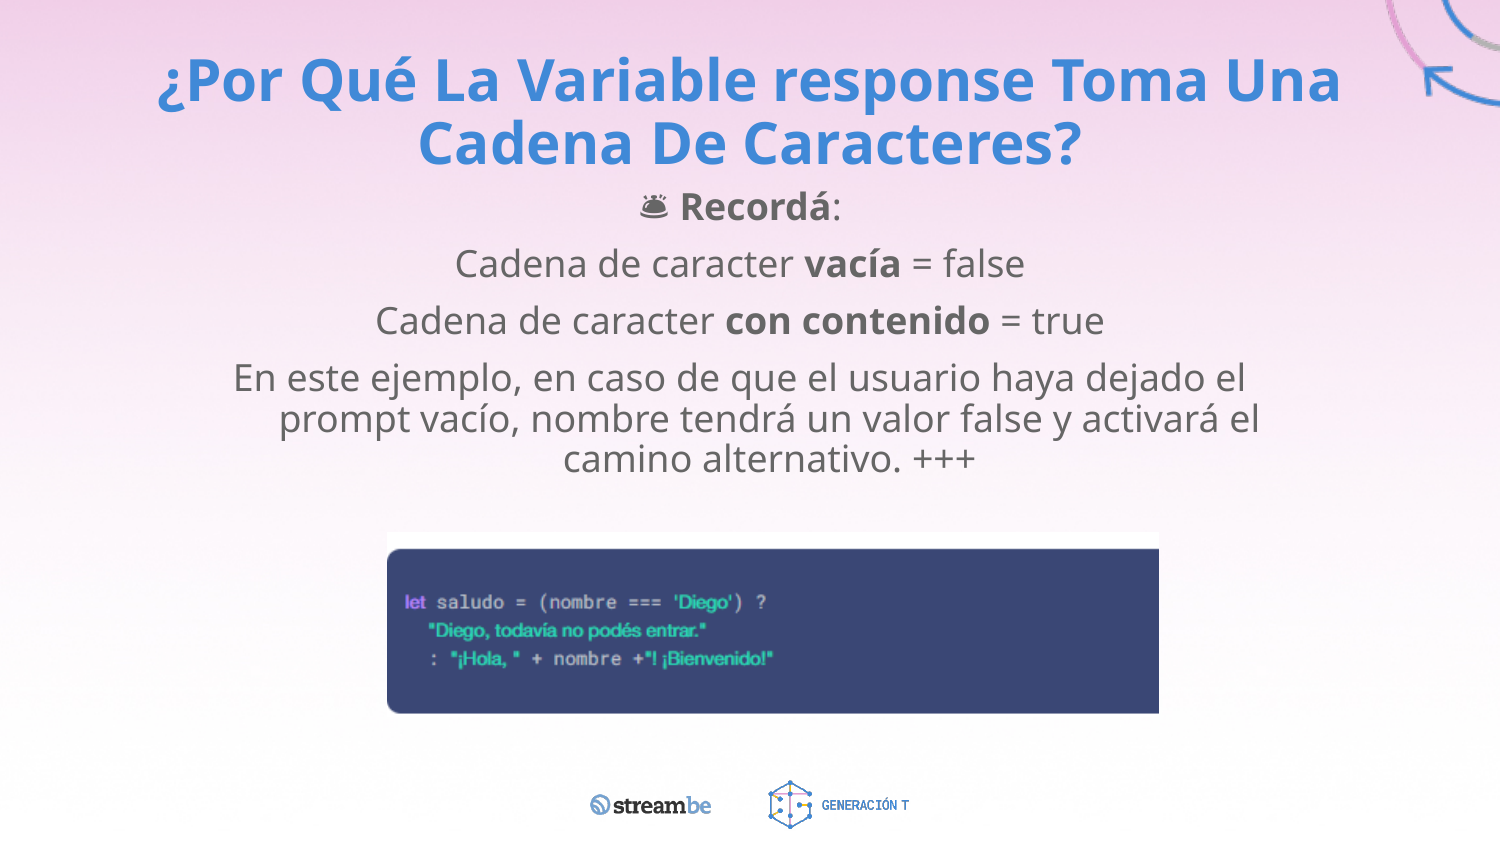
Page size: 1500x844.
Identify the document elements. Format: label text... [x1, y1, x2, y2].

title ¿Por Qué La Variable response Toma Una Cadena De Caracteres? [78, 27, 1422, 183]
subtitle 🛎 Recordá: Cadena de caracter vacía = false Cadena de caracter con contenido = true En este ejemplo, en caso de que el usuario haya dejado el prompt vacío, nombre tendrá un valor false y activará el camino alternativo. +++ [169, 182, 1295, 542]
picture [0, 0, 1500, 844]
